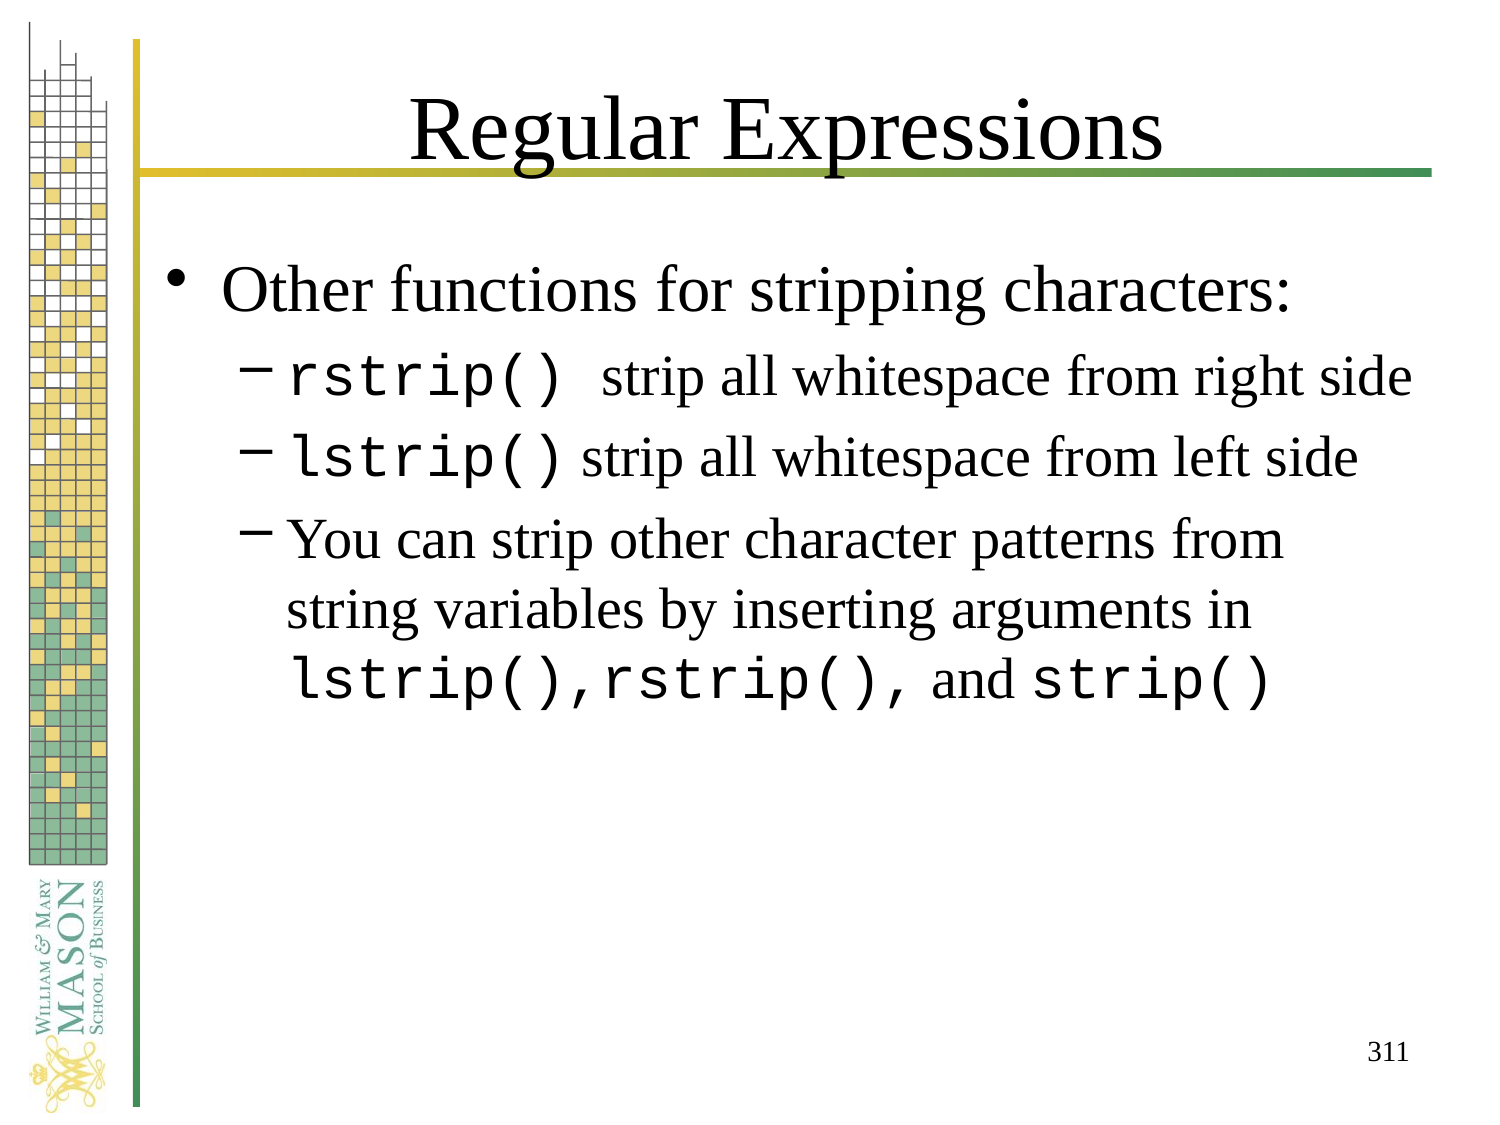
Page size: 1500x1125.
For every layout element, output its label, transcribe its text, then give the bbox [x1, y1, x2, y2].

title Boolean Statements [29, 879, 107, 1113]
slide_number 311 [1048, 1024, 1426, 1103]
list Other functions for stripping characters: rstrip() strip all whitespace from right side lstrip() strip all whitespace from left side You can strip other character patterns from string variables by inserting arguments in lstrip(),rstrip(), and strip() [150, 237, 1443, 1005]
title Regular Expressions [150, 45, 1425, 200]
